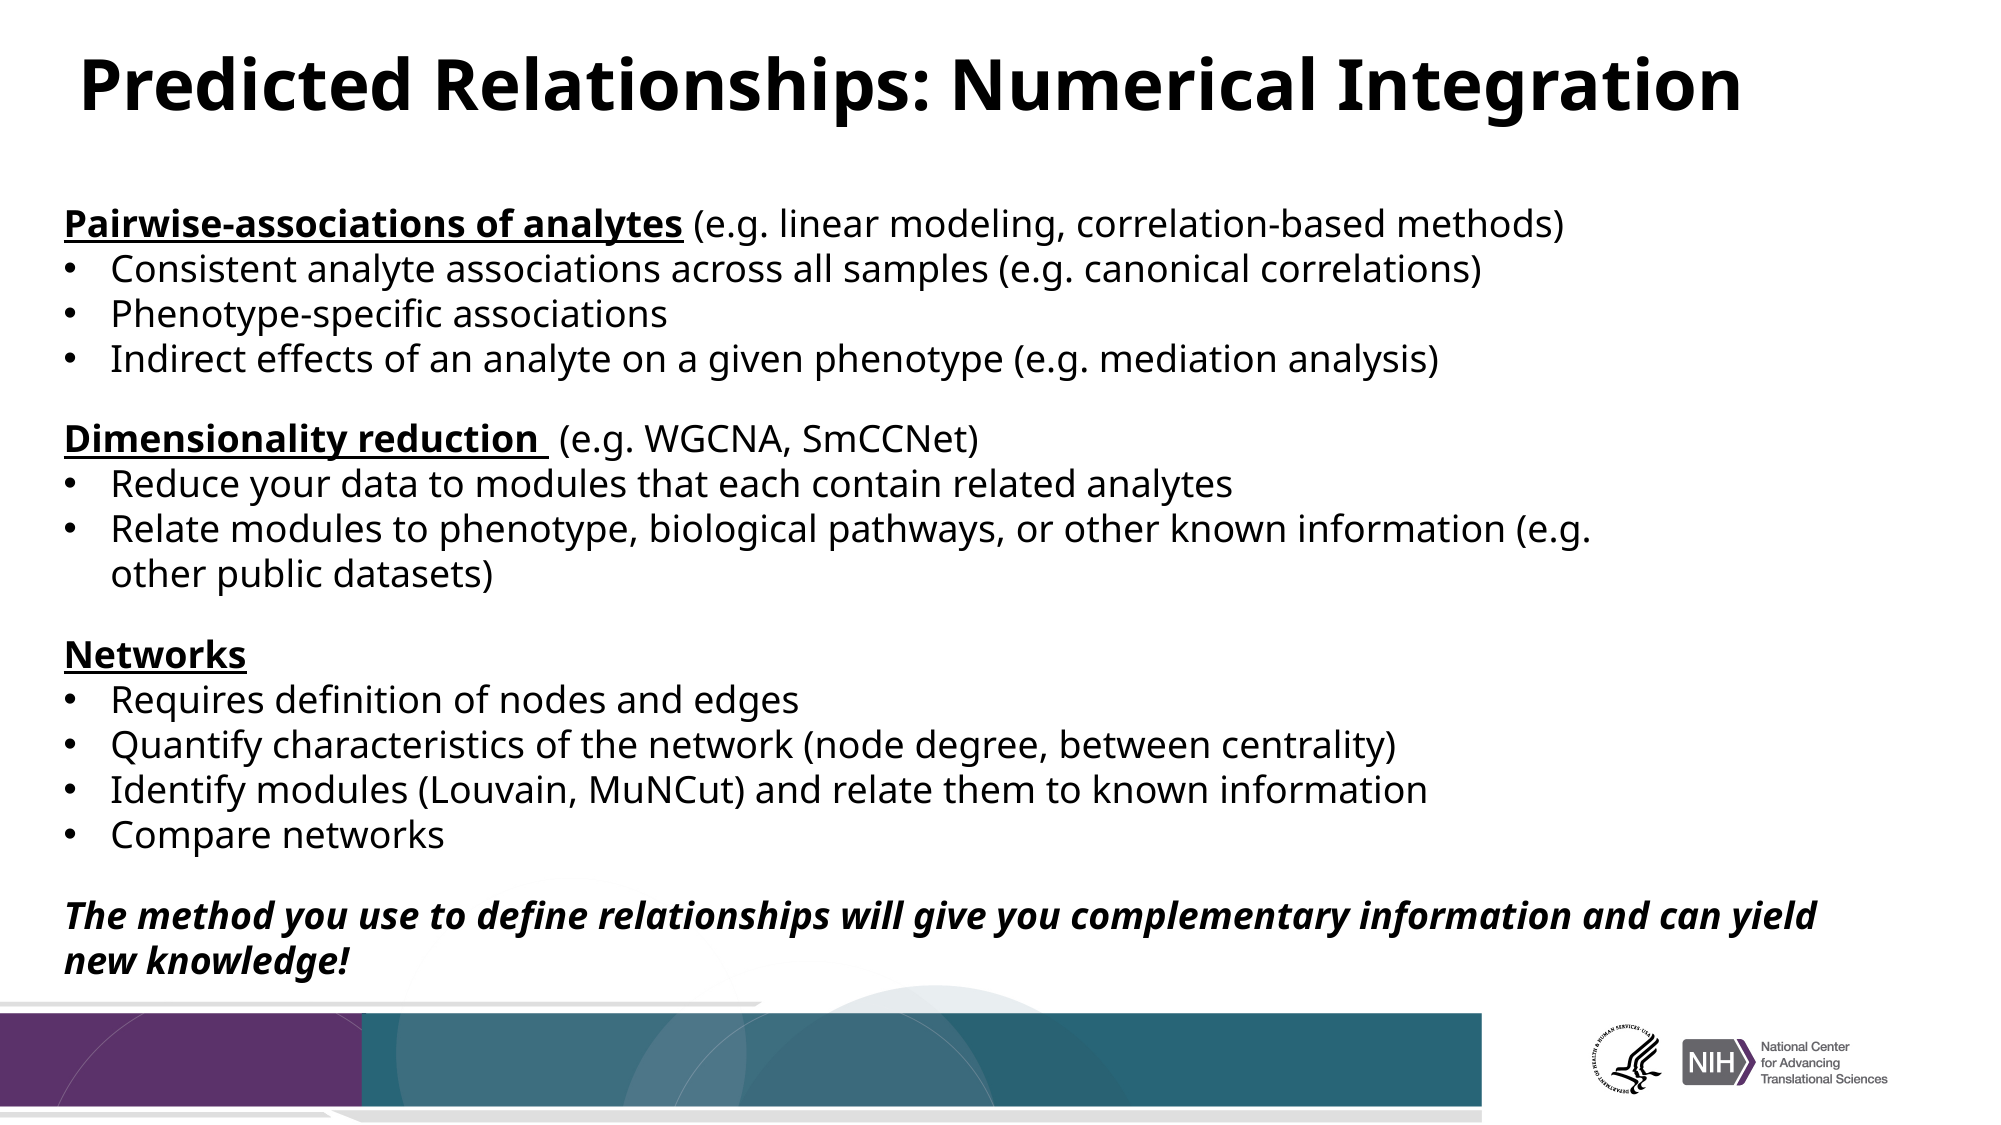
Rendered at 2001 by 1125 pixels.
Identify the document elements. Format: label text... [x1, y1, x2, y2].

text_box Networks Requires definition of nodes and edges Quantify characteristics of the network (node degree, between centrality) Identify modules (Louvain, MuNCut) and relate them to known information Compare networks [48, 623, 1638, 864]
text_box The method you use to define relationships will give you complementary information and can yield new knowledge! [48, 884, 1915, 990]
title Predicted Relationships: Numerical Integration [63, 0, 1902, 134]
text_box Dimensionality reduction (e.g. WGCNA, SmCCNet) Reduce your data to modules that each contain related analytes Relate modules to phenotype, biological pathways, or other known information (e.g. other public datasets) [48, 407, 1638, 603]
picture [0, 0, 2000, 1125]
text_box Pairwise-associations of analytes (e.g. linear modeling, correlation-based methods) Consistent analyte associations across all samples (e.g. canonical correlations) Phenotype-specific associations Indirect effects of an analyte on a given phenotype (e.g. mediation analysis) [48, 192, 1638, 388]
